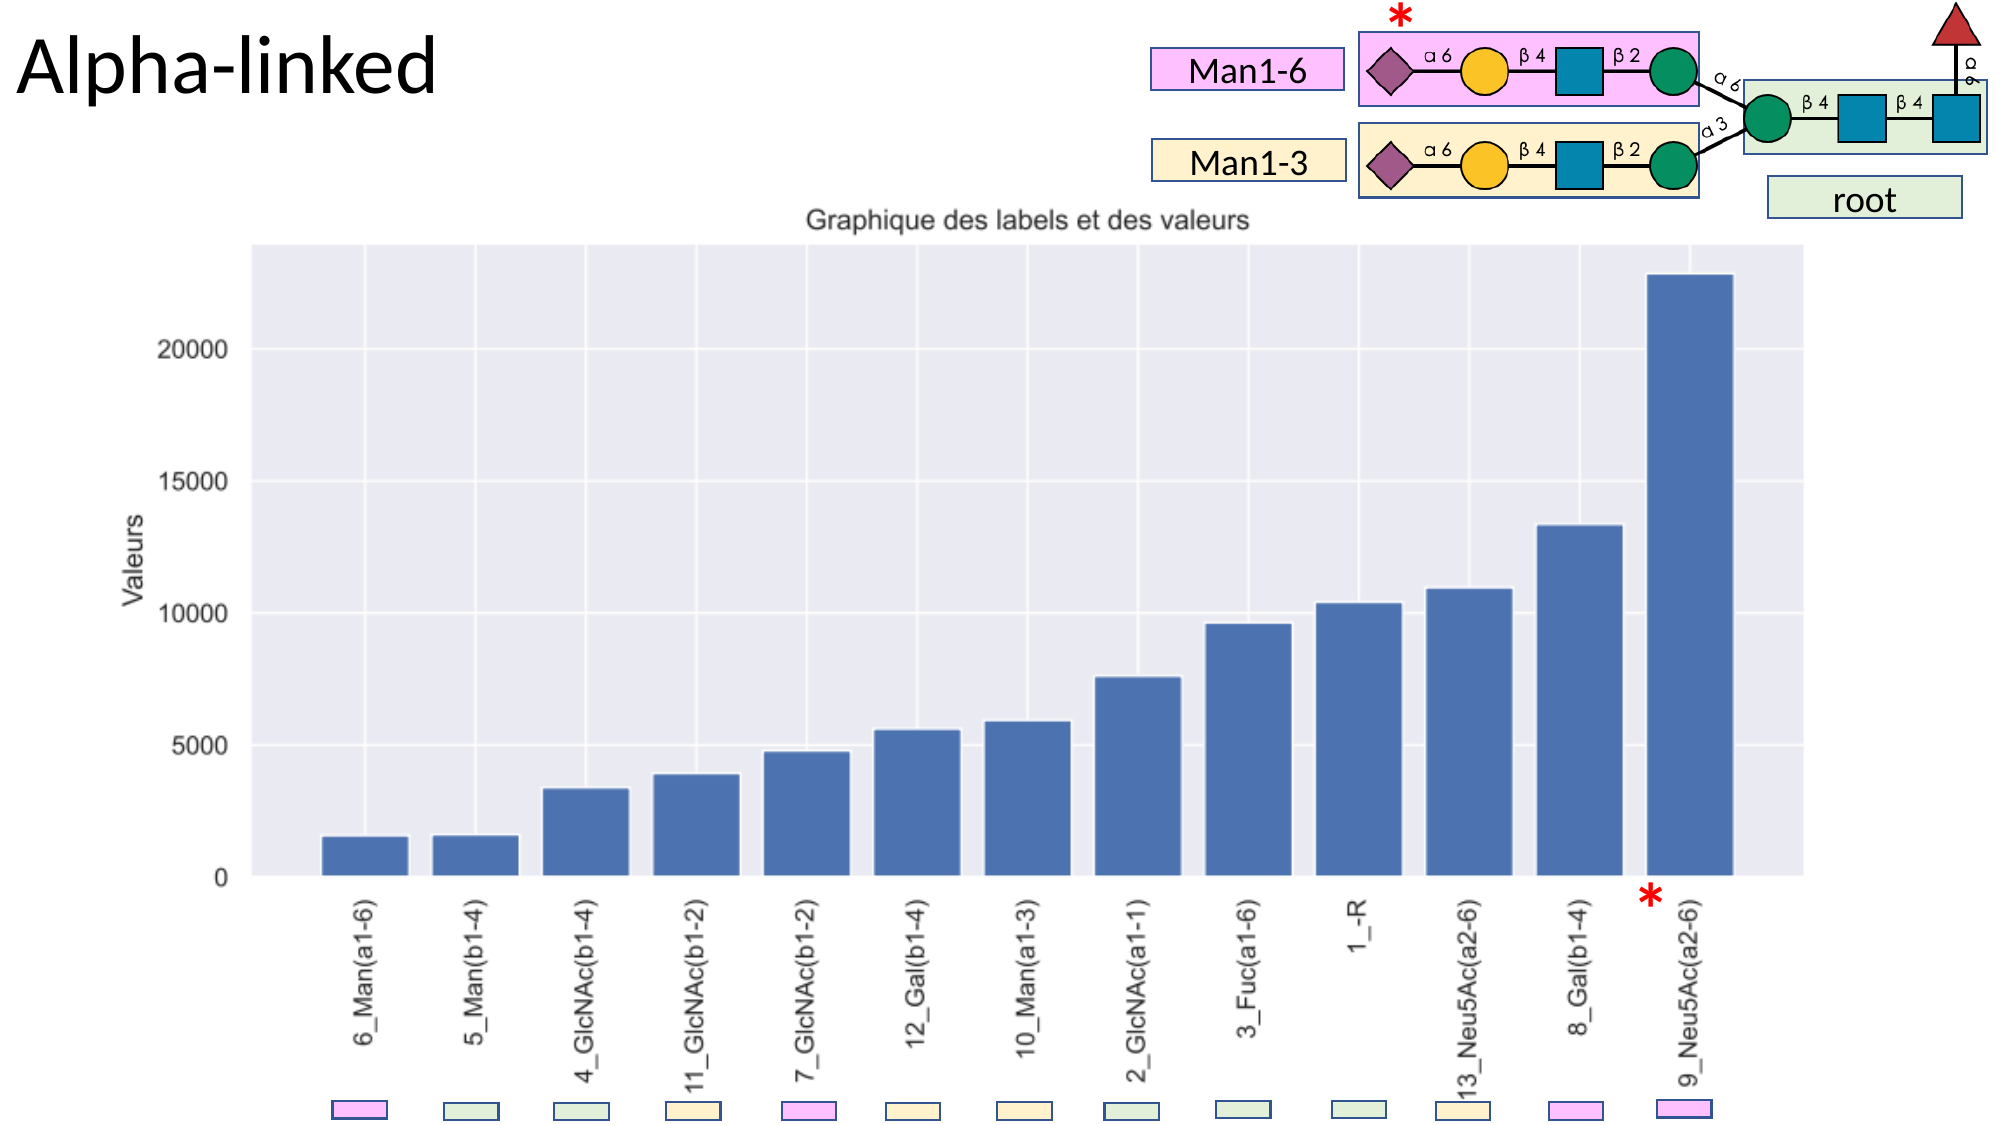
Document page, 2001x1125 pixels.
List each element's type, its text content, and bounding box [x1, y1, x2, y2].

text_box [331, 1101, 388, 1120]
text_box [1331, 1101, 1387, 1119]
text_box [996, 1101, 1053, 1121]
text_box [1435, 1101, 1491, 1121]
text_box [443, 1102, 500, 1121]
text_box [1103, 1102, 1160, 1121]
text_box Alpha-linked [2, 2, 455, 118]
text_box [1215, 1101, 1272, 1119]
text_box [553, 1102, 610, 1121]
text_box [1656, 1101, 1713, 1119]
text_box [885, 1102, 941, 1121]
picture [0, 0, 2000, 1101]
text_box [665, 1101, 722, 1121]
text_box [1548, 1101, 1604, 1121]
text_box Man1-6 [1150, 47, 1343, 91]
text_box [781, 1101, 837, 1121]
